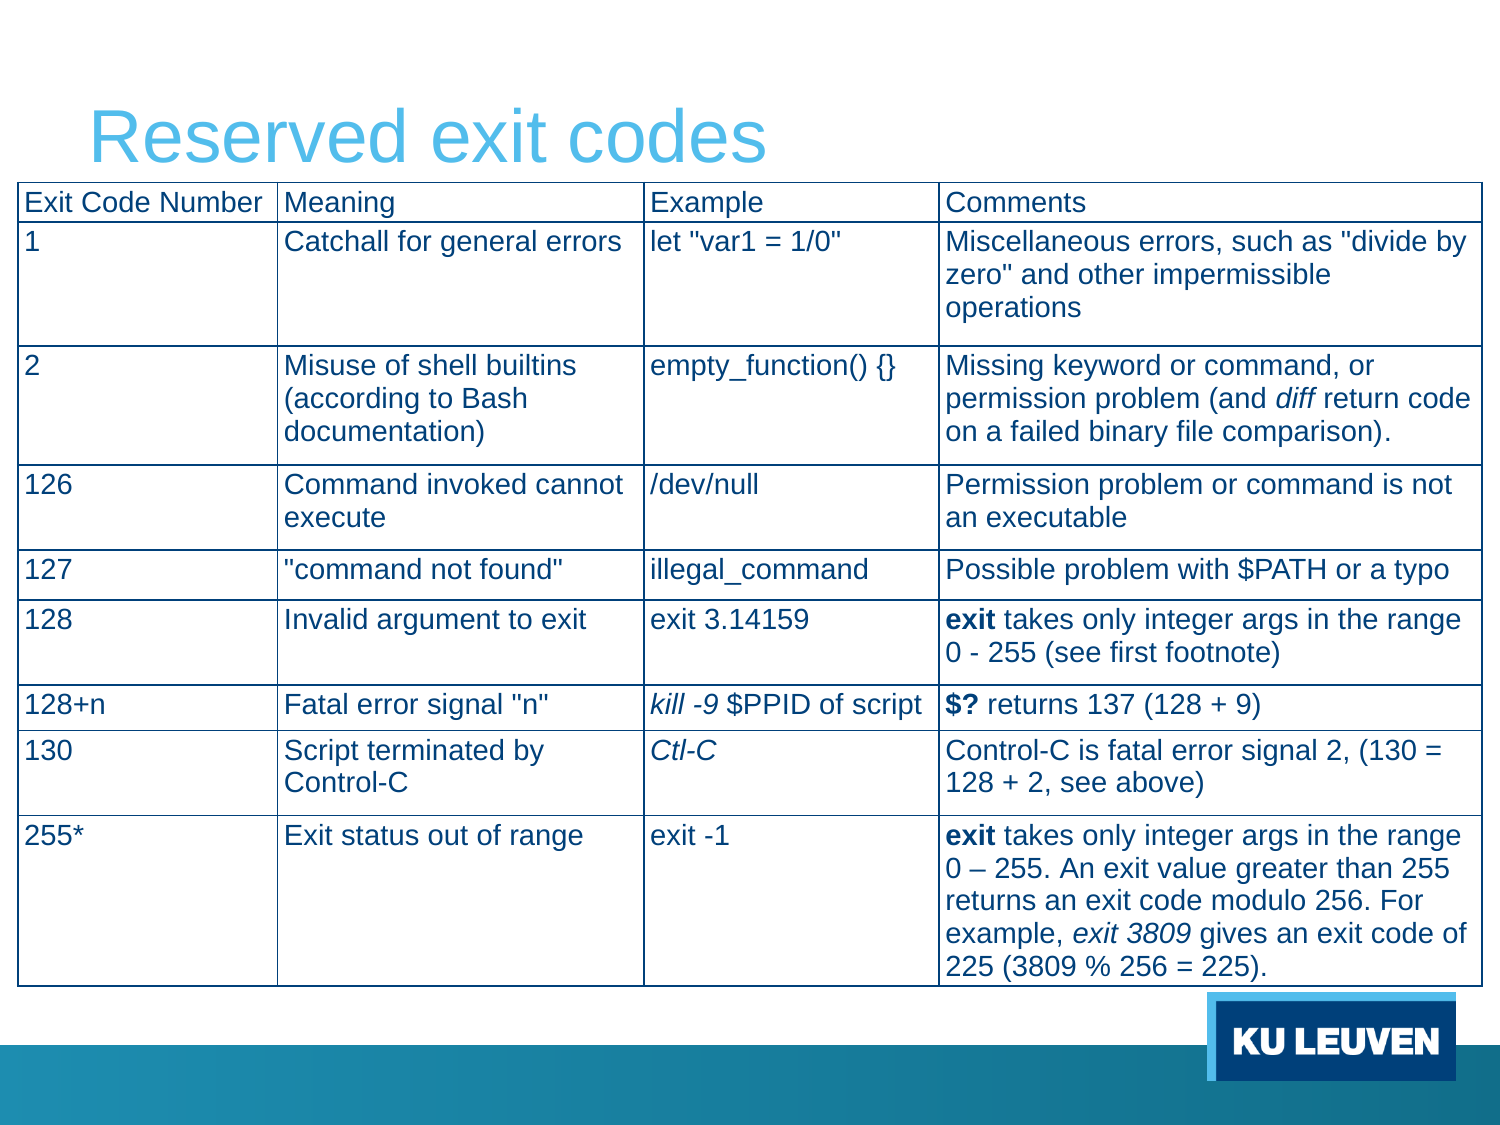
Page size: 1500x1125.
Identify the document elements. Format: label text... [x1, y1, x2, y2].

table_cell Ctl-C [645, 731, 938, 815]
title Reserved exit codes [88, 29, 1456, 178]
table_header Example [645, 183, 938, 221]
table_header Meaning [278, 183, 643, 221]
table_cell Possible problem with $PATH or a typo [940, 551, 1481, 599]
table_header Comments [940, 183, 1481, 221]
table_cell Invalid argument to exit [278, 601, 643, 684]
table_cell let "var1 = 1/0" [645, 223, 938, 345]
table_cell Missing keyword or command, or permission problem (and diff return code on a failed binary file comparison). [940, 347, 1481, 464]
table_cell $? returns 137 (128 + 9) [940, 686, 1481, 730]
table_cell empty_function() {} [645, 347, 938, 464]
table_cell kill -9 $PPID of script [645, 686, 938, 730]
table_cell Command invoked cannot execute [278, 466, 643, 549]
picture [1207, 992, 1456, 1081]
table_cell "command not found" [278, 551, 643, 599]
table_cell 1 [19, 223, 277, 345]
table_cell 126 [19, 466, 277, 549]
table_cell 255* [19, 816, 277, 985]
table_cell Miscellaneous errors, such as "divide by zero" and other impermissible operations [940, 223, 1481, 345]
table_cell exit takes only integer args in the range 0 - 255 (see first footnote) [940, 601, 1481, 684]
table_cell Misuse of shell builtins (according to Bash documentation) [278, 347, 643, 464]
table_cell Exit status out of range [278, 816, 643, 985]
table_cell 130 [19, 731, 277, 815]
table_cell Script terminated by Control-C [278, 731, 643, 815]
table_cell exit 3.14159 [645, 601, 938, 684]
table_cell /dev/null [645, 466, 938, 549]
table_cell exit -1 [645, 816, 938, 985]
table_cell Fatal error signal "n" [278, 686, 643, 730]
table_cell Catchall for general errors [278, 223, 643, 345]
table_cell illegal_command [645, 551, 938, 599]
table_header Exit Code Number [19, 183, 277, 221]
table_cell exit takes only integer args in the range 0 – 255. An exit value greater than 255 returns an exit code modulo 256. For example, exit 3809 gives an exit code of 225 (3809 % 256 = 225). [940, 816, 1481, 985]
table_cell 128+n [19, 686, 277, 730]
table_cell Permission problem or command is not an executable [940, 466, 1481, 549]
table_cell 2 [19, 347, 277, 464]
table_cell 127 [19, 551, 277, 599]
table_cell Control-C is fatal error signal 2, (130 = 128 + 2, see above) [940, 731, 1481, 815]
table_cell 128 [19, 601, 277, 684]
